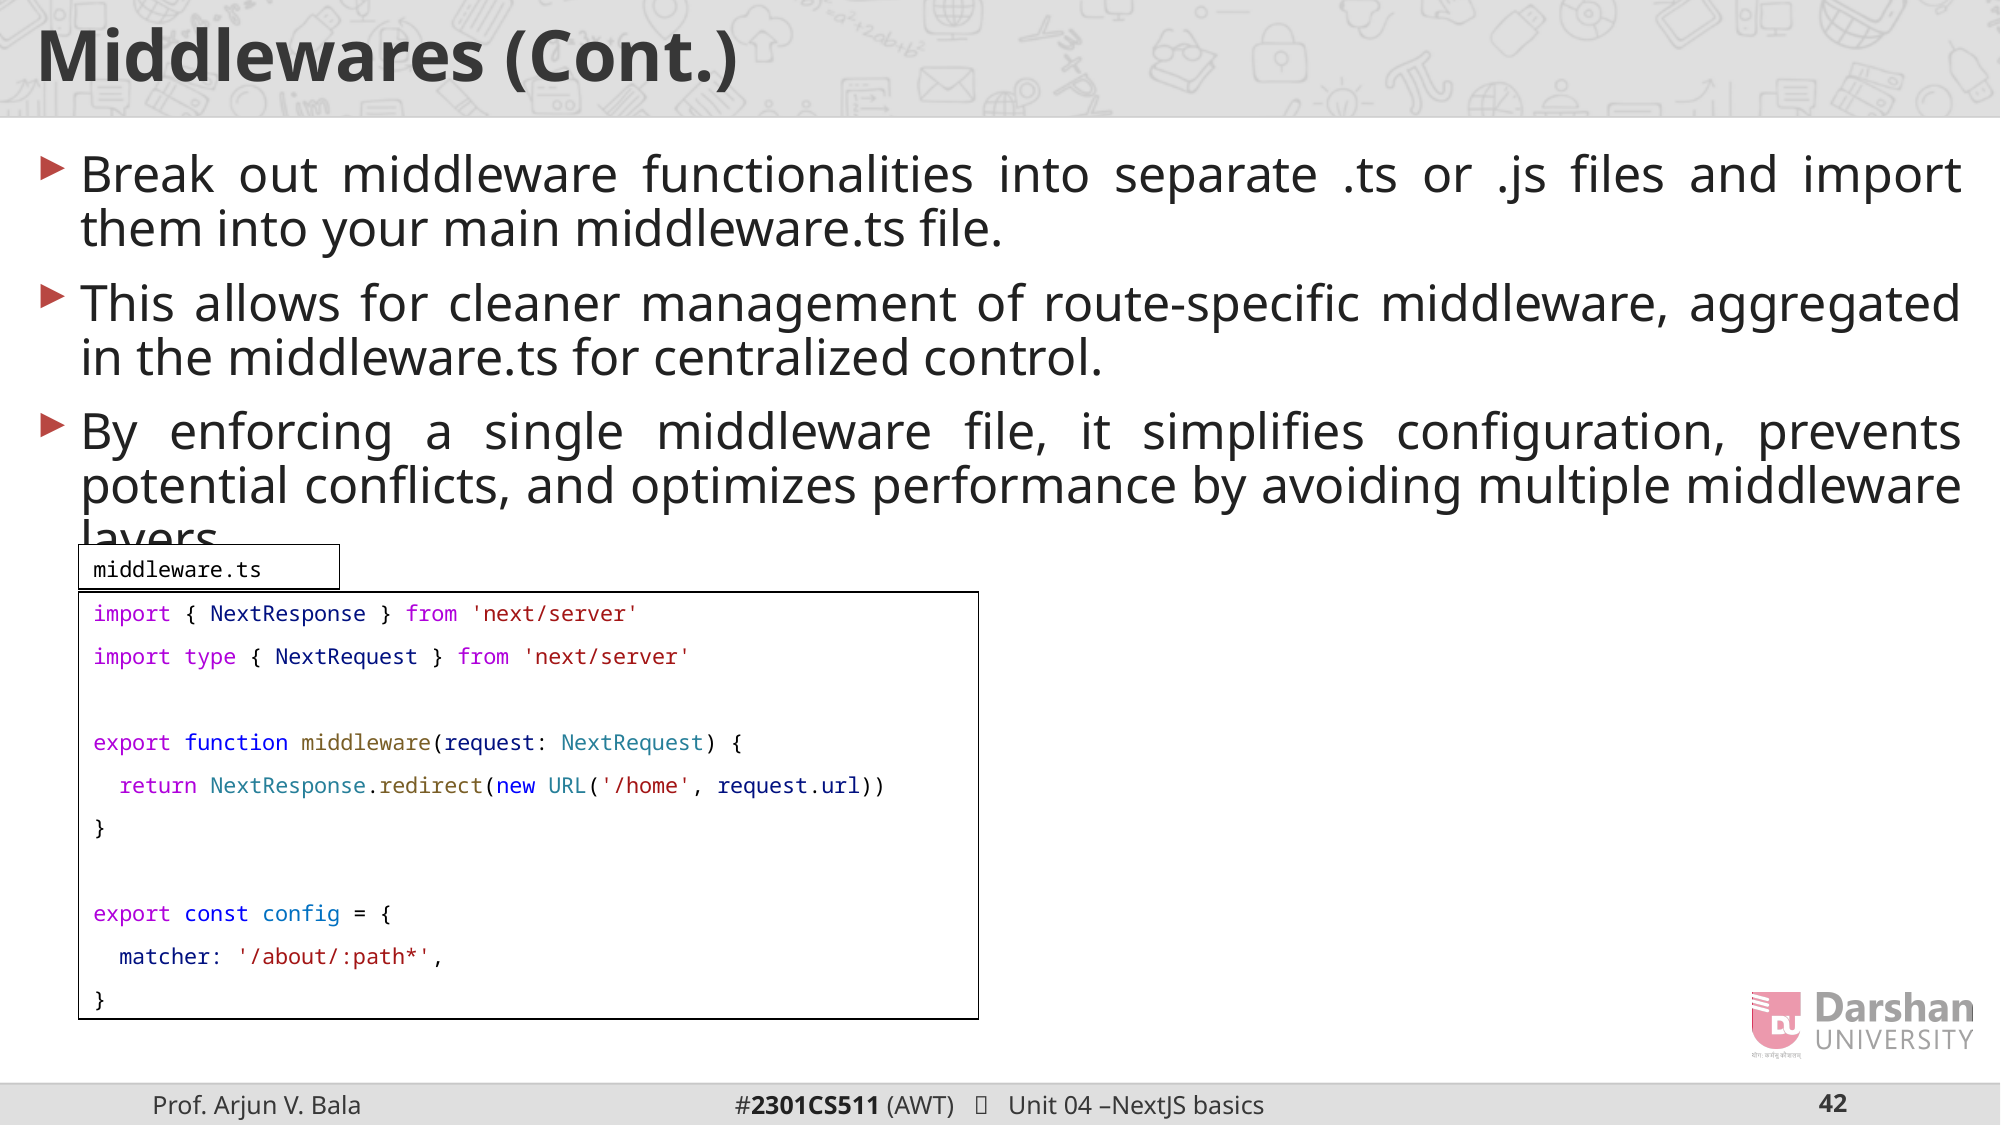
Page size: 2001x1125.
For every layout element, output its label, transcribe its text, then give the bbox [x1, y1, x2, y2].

title Middlewares (Cont.) [0, 0, 2000, 117]
list Break out middleware functionalities into separate .ts or .js files and import them into your main middleware.ts file. This allows for cleaner management of route-specific middleware, aggregated in the middleware.ts for centralized control. By enforcing a single middleware file, it simplifies configuration, prevents potential conflicts, and optimizes performance by avoiding multiple middleware layers. [21, 141, 1979, 1059]
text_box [78, 544, 1019, 1024]
